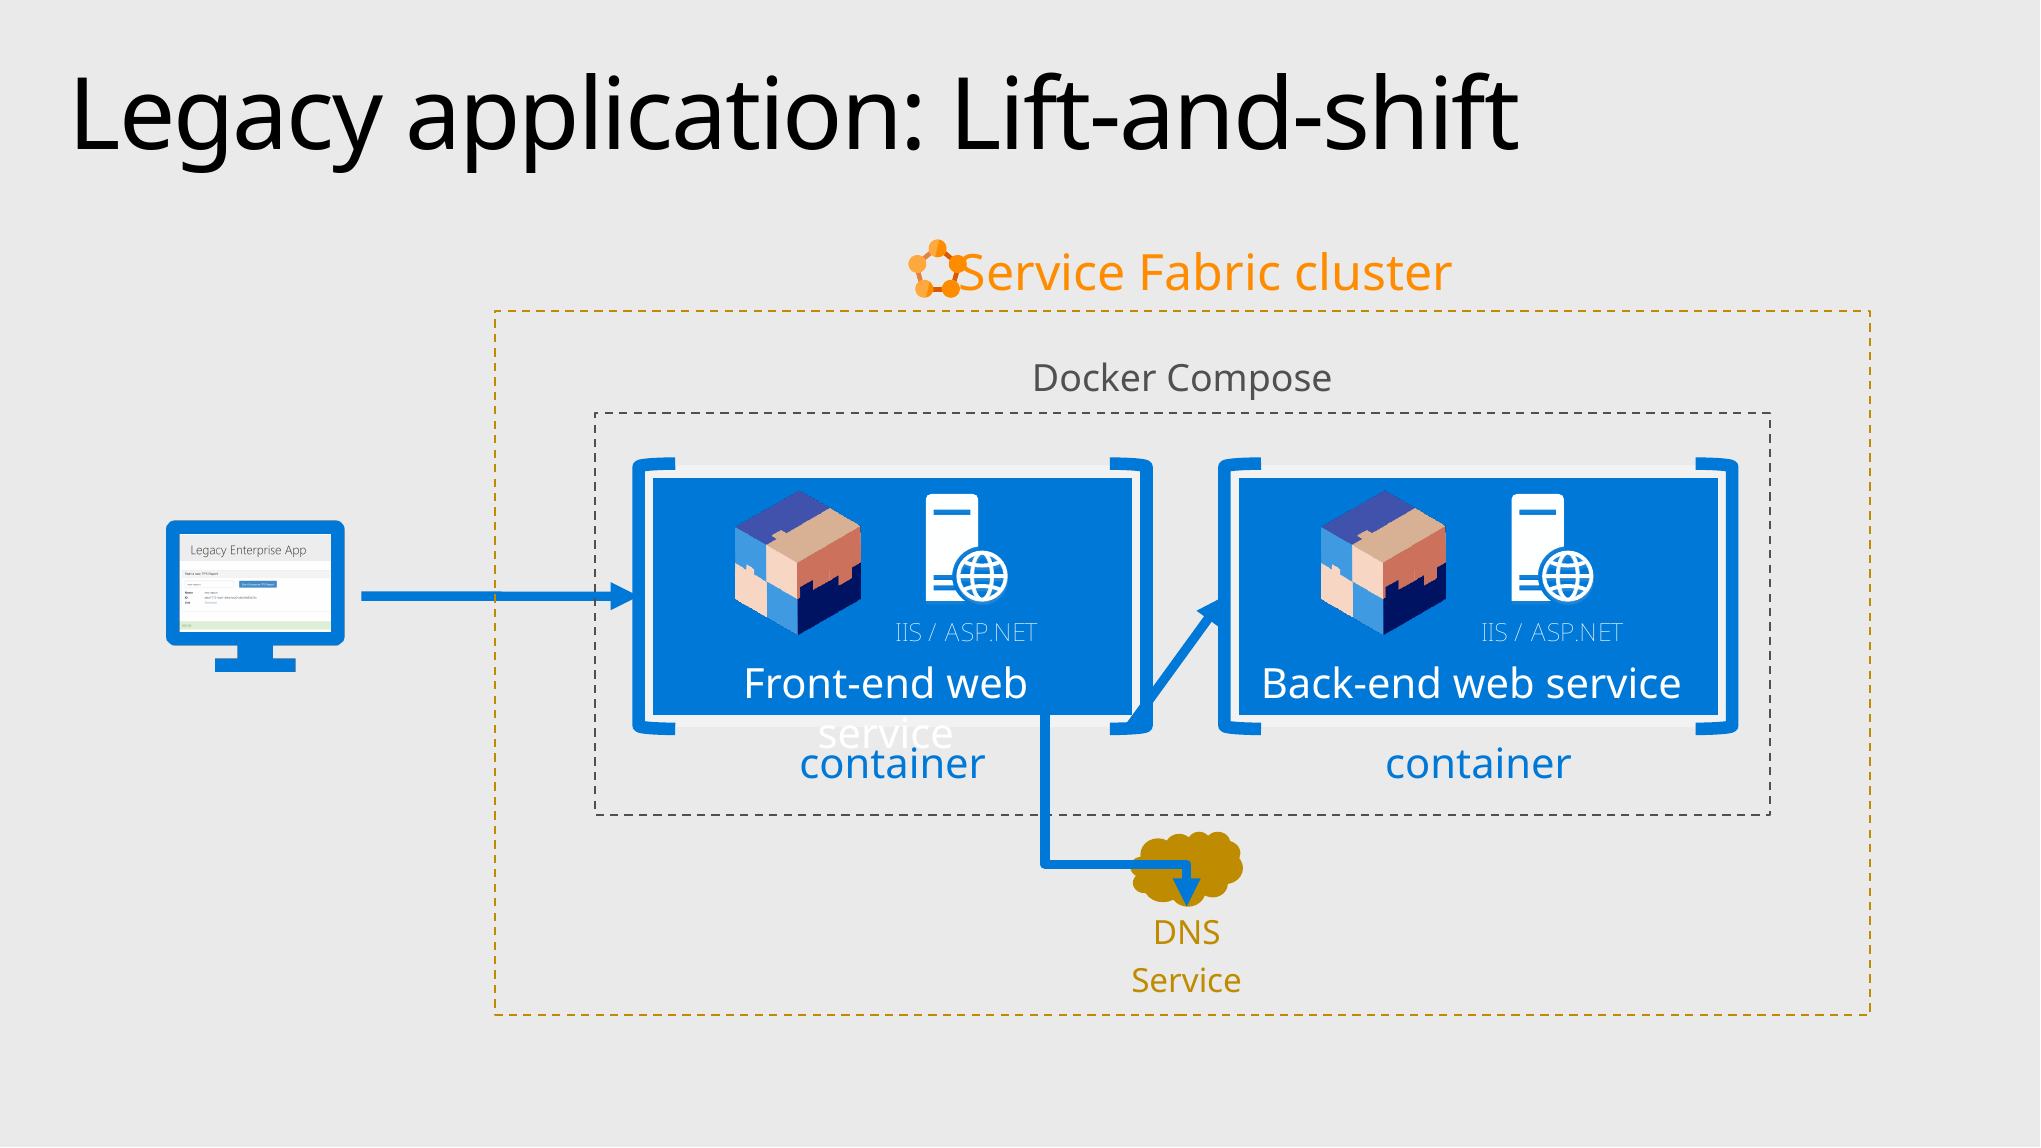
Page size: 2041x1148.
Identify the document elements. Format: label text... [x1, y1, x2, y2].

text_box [657, 489, 1115, 715]
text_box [148, 489, 362, 703]
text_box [1010, 748, 1166, 835]
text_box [638, 463, 1147, 730]
title Legacy application: Lift-and-shift [45, 48, 1996, 199]
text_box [1242, 489, 1701, 715]
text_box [1104, 831, 1269, 1026]
text_box [594, 413, 1771, 815]
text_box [908, 223, 1463, 327]
text_box [494, 310, 1871, 1015]
text_box Docker Compose [1017, 351, 1348, 407]
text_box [1224, 463, 1733, 730]
